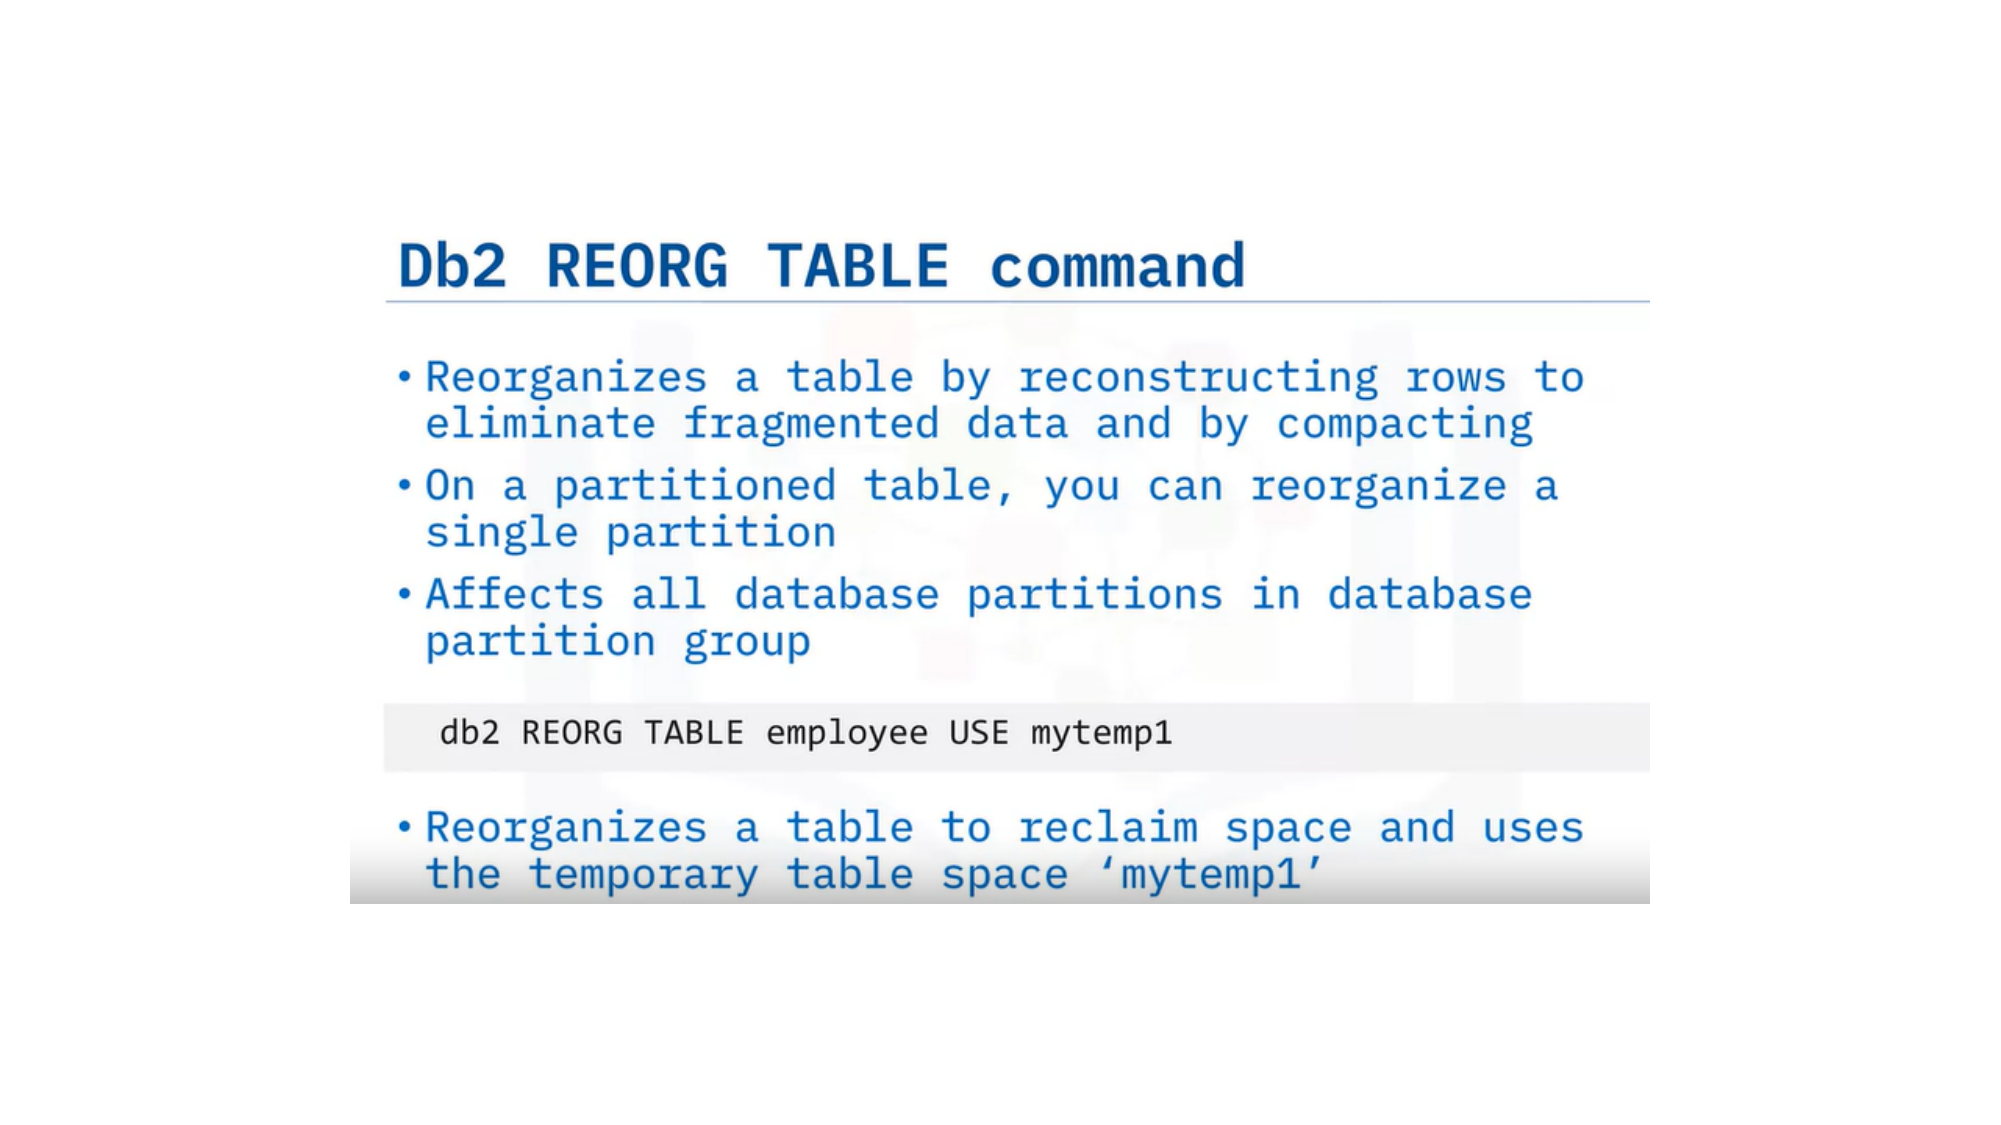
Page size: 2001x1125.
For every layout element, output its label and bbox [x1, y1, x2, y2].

picture [349, 221, 1650, 904]
